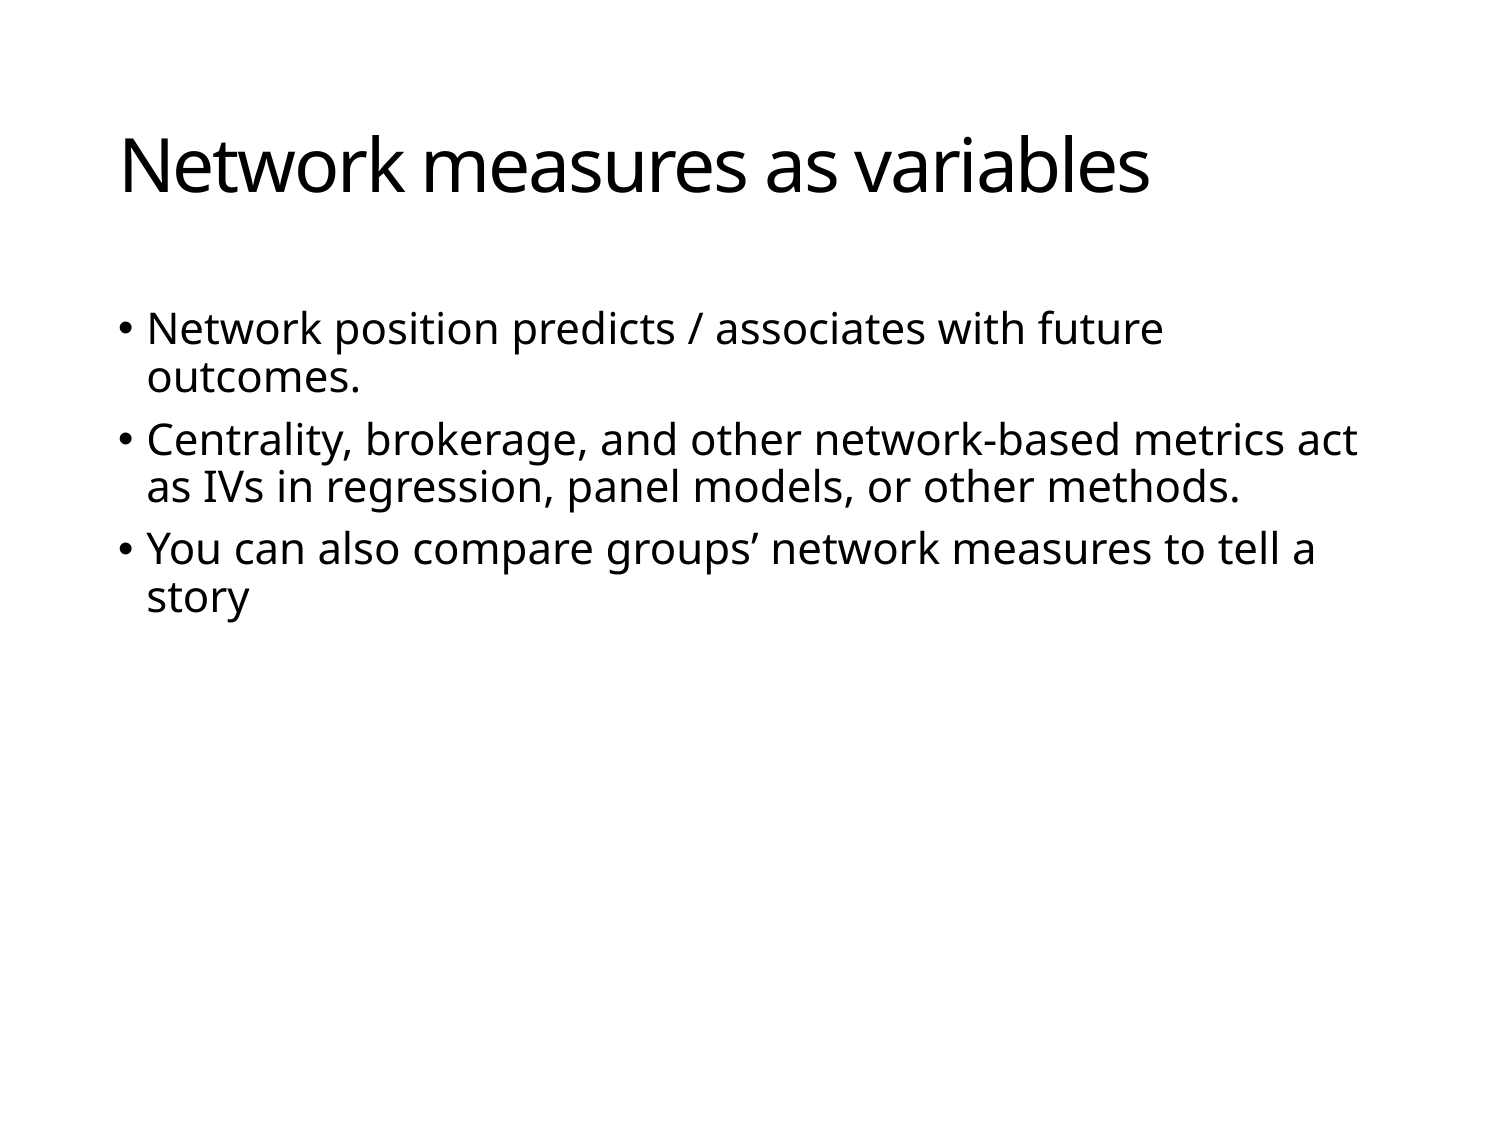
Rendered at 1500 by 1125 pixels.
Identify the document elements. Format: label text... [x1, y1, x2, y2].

title Network measures as variables [103, 59, 1397, 278]
list Network position predicts / associates with future outcomes. Centrality, brokerage, and other network-based metrics act as IVs in regression, panel models, or other methods. You can also compare groups’ network measures to tell a story [103, 299, 1397, 1014]
